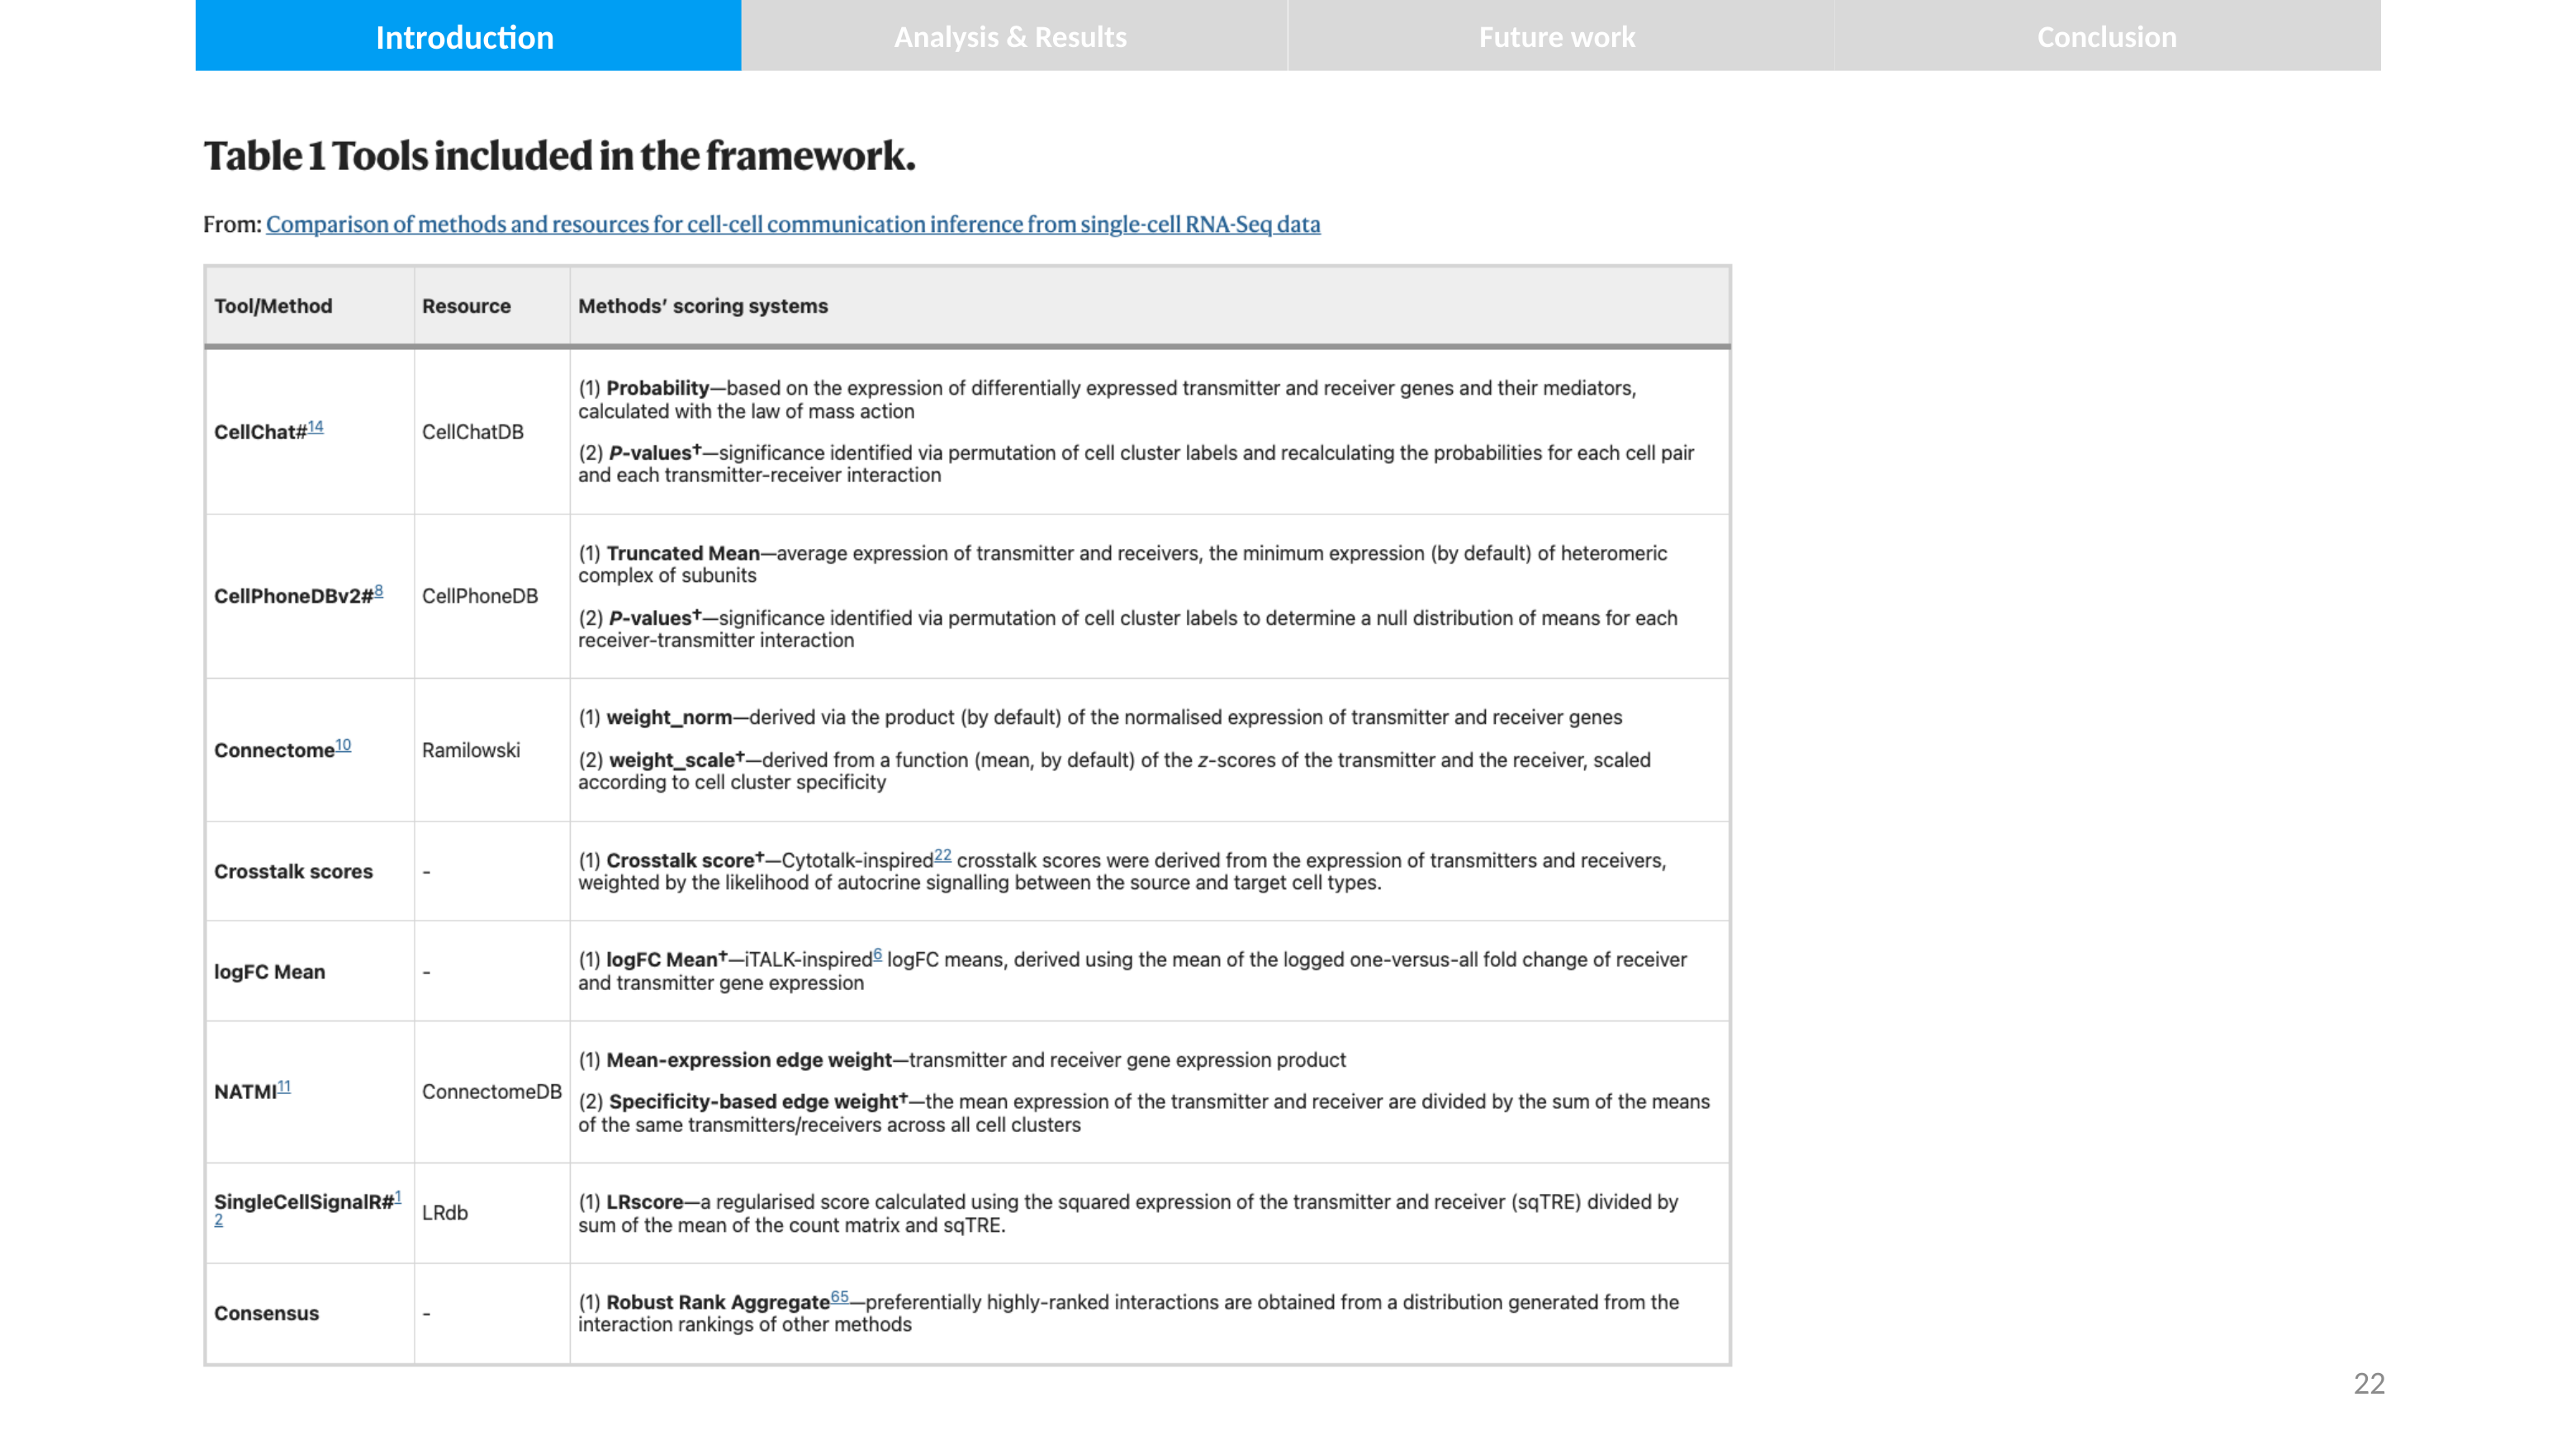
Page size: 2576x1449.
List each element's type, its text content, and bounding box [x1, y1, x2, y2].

text_box Conclusion [1834, 0, 2382, 72]
text_box Introduction [195, 0, 741, 72]
text_box Analysis & Results [741, 0, 1288, 72]
slide_number 22 [1819, 1342, 2399, 1420]
picture [195, 127, 1748, 1376]
text_box Future work [1288, 0, 1834, 72]
